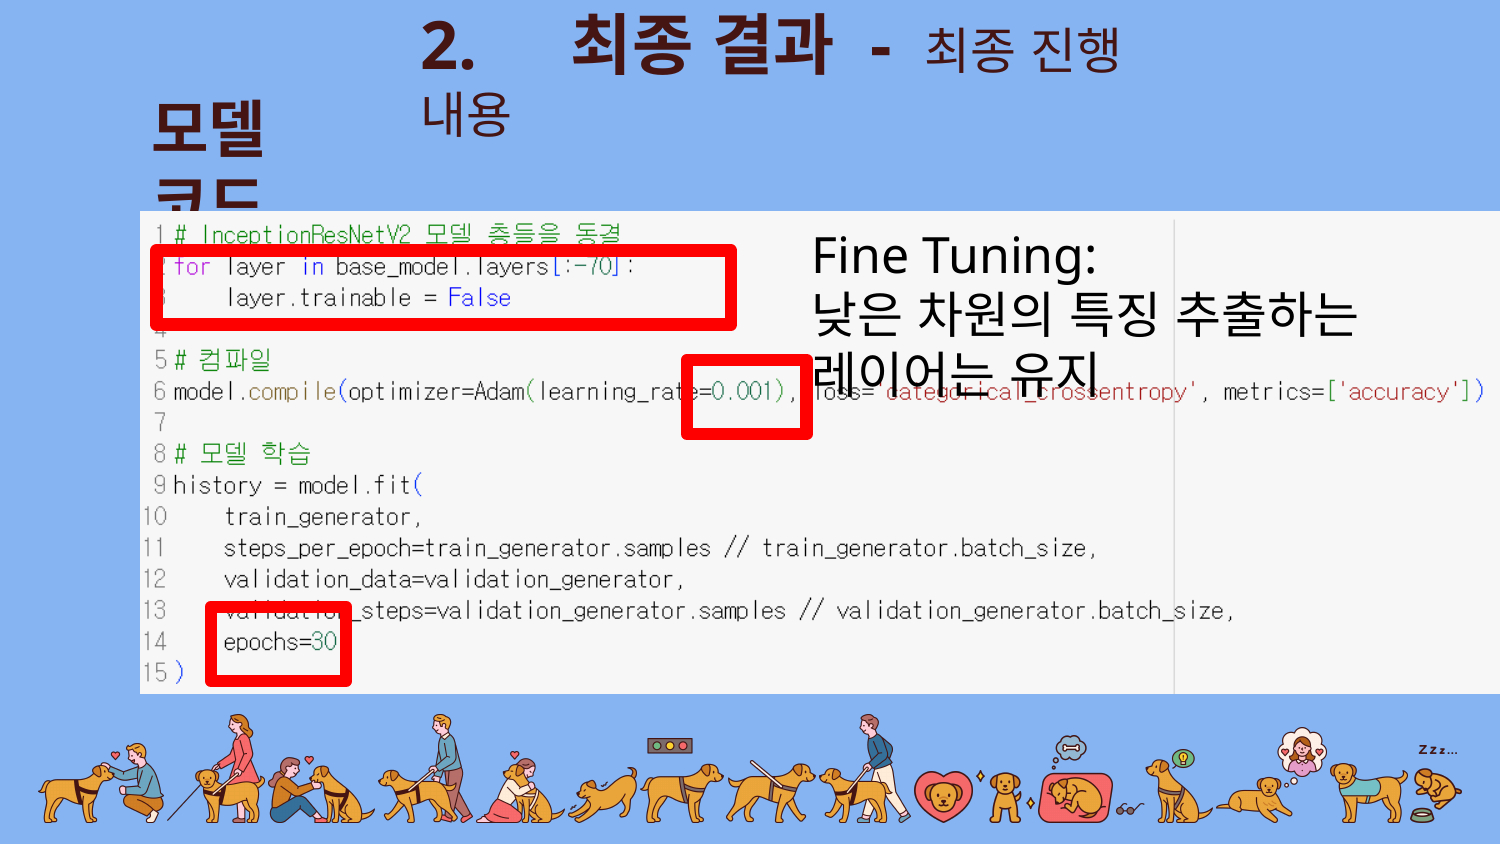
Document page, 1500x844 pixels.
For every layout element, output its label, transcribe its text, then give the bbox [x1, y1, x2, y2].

text_box 모델 코드 [87, 119, 331, 212]
picture [1038, 735, 1113, 823]
picture [38, 743, 164, 823]
picture [914, 771, 973, 823]
picture [476, 751, 565, 823]
picture [140, 211, 1500, 694]
picture [819, 714, 911, 823]
picture [268, 756, 375, 823]
picture [1216, 727, 1327, 823]
picture [378, 714, 473, 823]
picture [640, 738, 724, 823]
picture [1116, 749, 1213, 823]
picture [167, 714, 265, 823]
picture [1330, 763, 1408, 823]
picture [1410, 745, 1462, 823]
text_box 2. 최종 결과 - 최종 진행 내용 [334, 27, 1166, 120]
picture [976, 770, 1035, 823]
picture [726, 760, 816, 823]
picture [568, 767, 637, 823]
